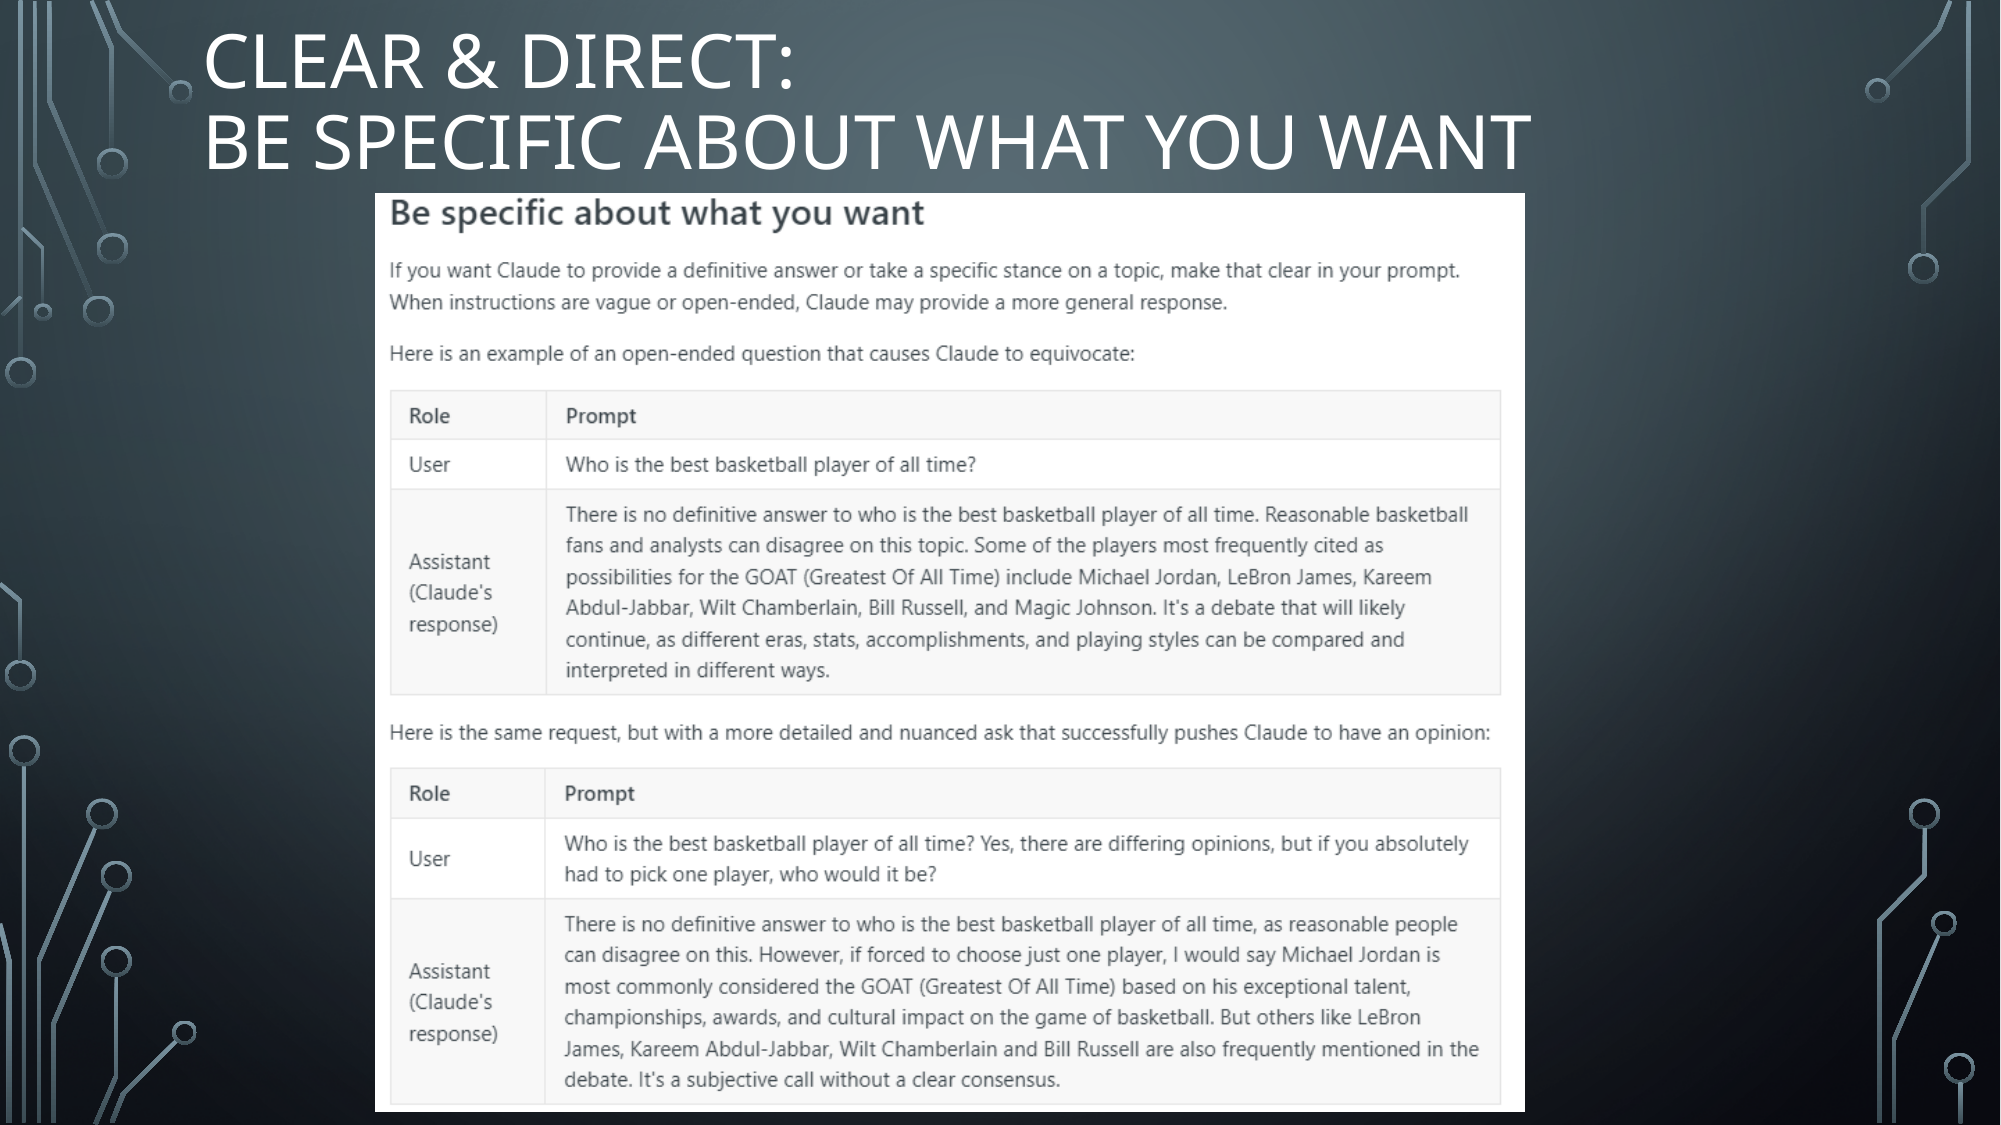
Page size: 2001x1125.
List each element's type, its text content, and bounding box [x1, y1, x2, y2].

title Clear & Direct: Be Specific About What You Want [187, 3, 1813, 206]
picture [375, 193, 1525, 1112]
